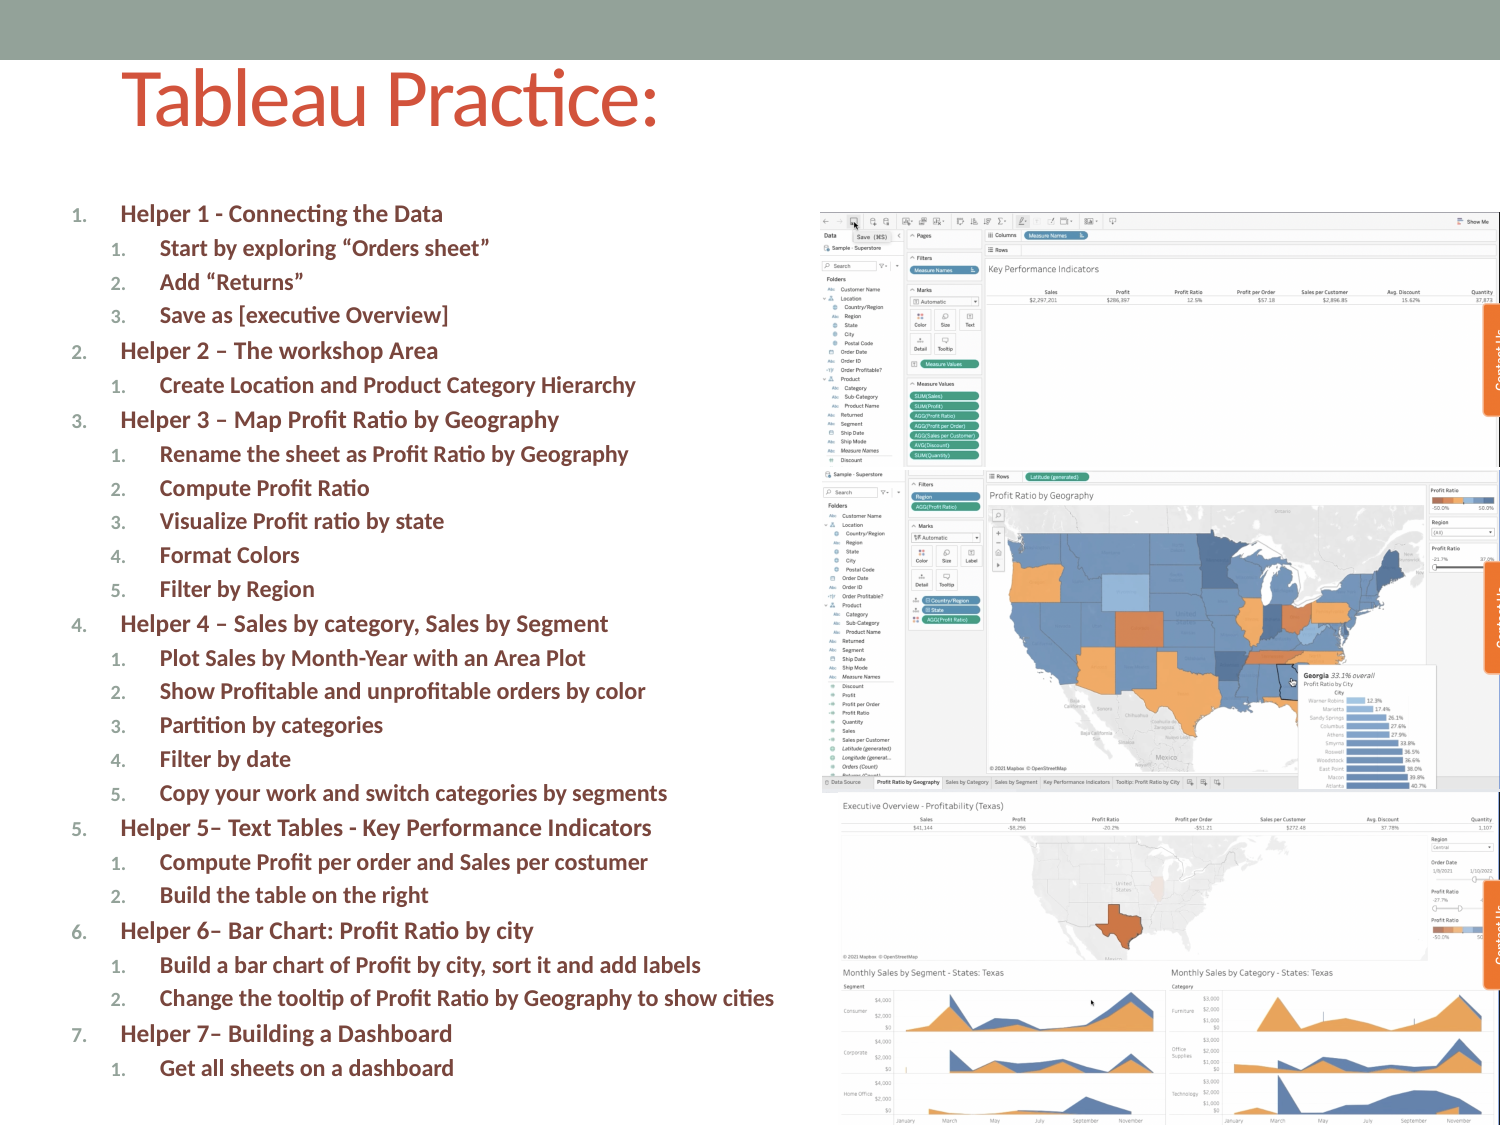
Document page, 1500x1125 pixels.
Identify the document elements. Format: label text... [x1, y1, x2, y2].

list Helper 1 - Connecting the Data Start by exploring “Orders sheet” Add “Returns” Save as [executive Overview] Helper 2 – The workshop Area Create Location and Product Category Hierarchy Helper 3 – Map Profit Ratio by Geography Rename the sheet as Profit Ratio by Geography Compute Profit Ratio Visualize Profit ratio by state Format Colors Filter by Region Helper 4 – Sales by category, Sales by Segment Plot Sales by Month-Year with an Area Plot Show Profitable and unprofitable orders by color Partition by categories Filter by date Copy your work and switch categories by segments Helper 5– Text Tables - Key Performance Indicators Compute Profit per order and Sales per costumer Build the table on the right Helper 6– Bar Chart: Profit Ratio by city Build a bar chart of Profit by city, sort it and add labels Change the tooltip of Profit Ratio by Geography to show cities Helper 7– Building a Dashboard Get all sheets on a dashboard [56, 154, 821, 1097]
picture [821, 470, 1500, 1125]
picture [820, 212, 1500, 467]
title Tableau Practice: [106, 3, 1456, 184]
